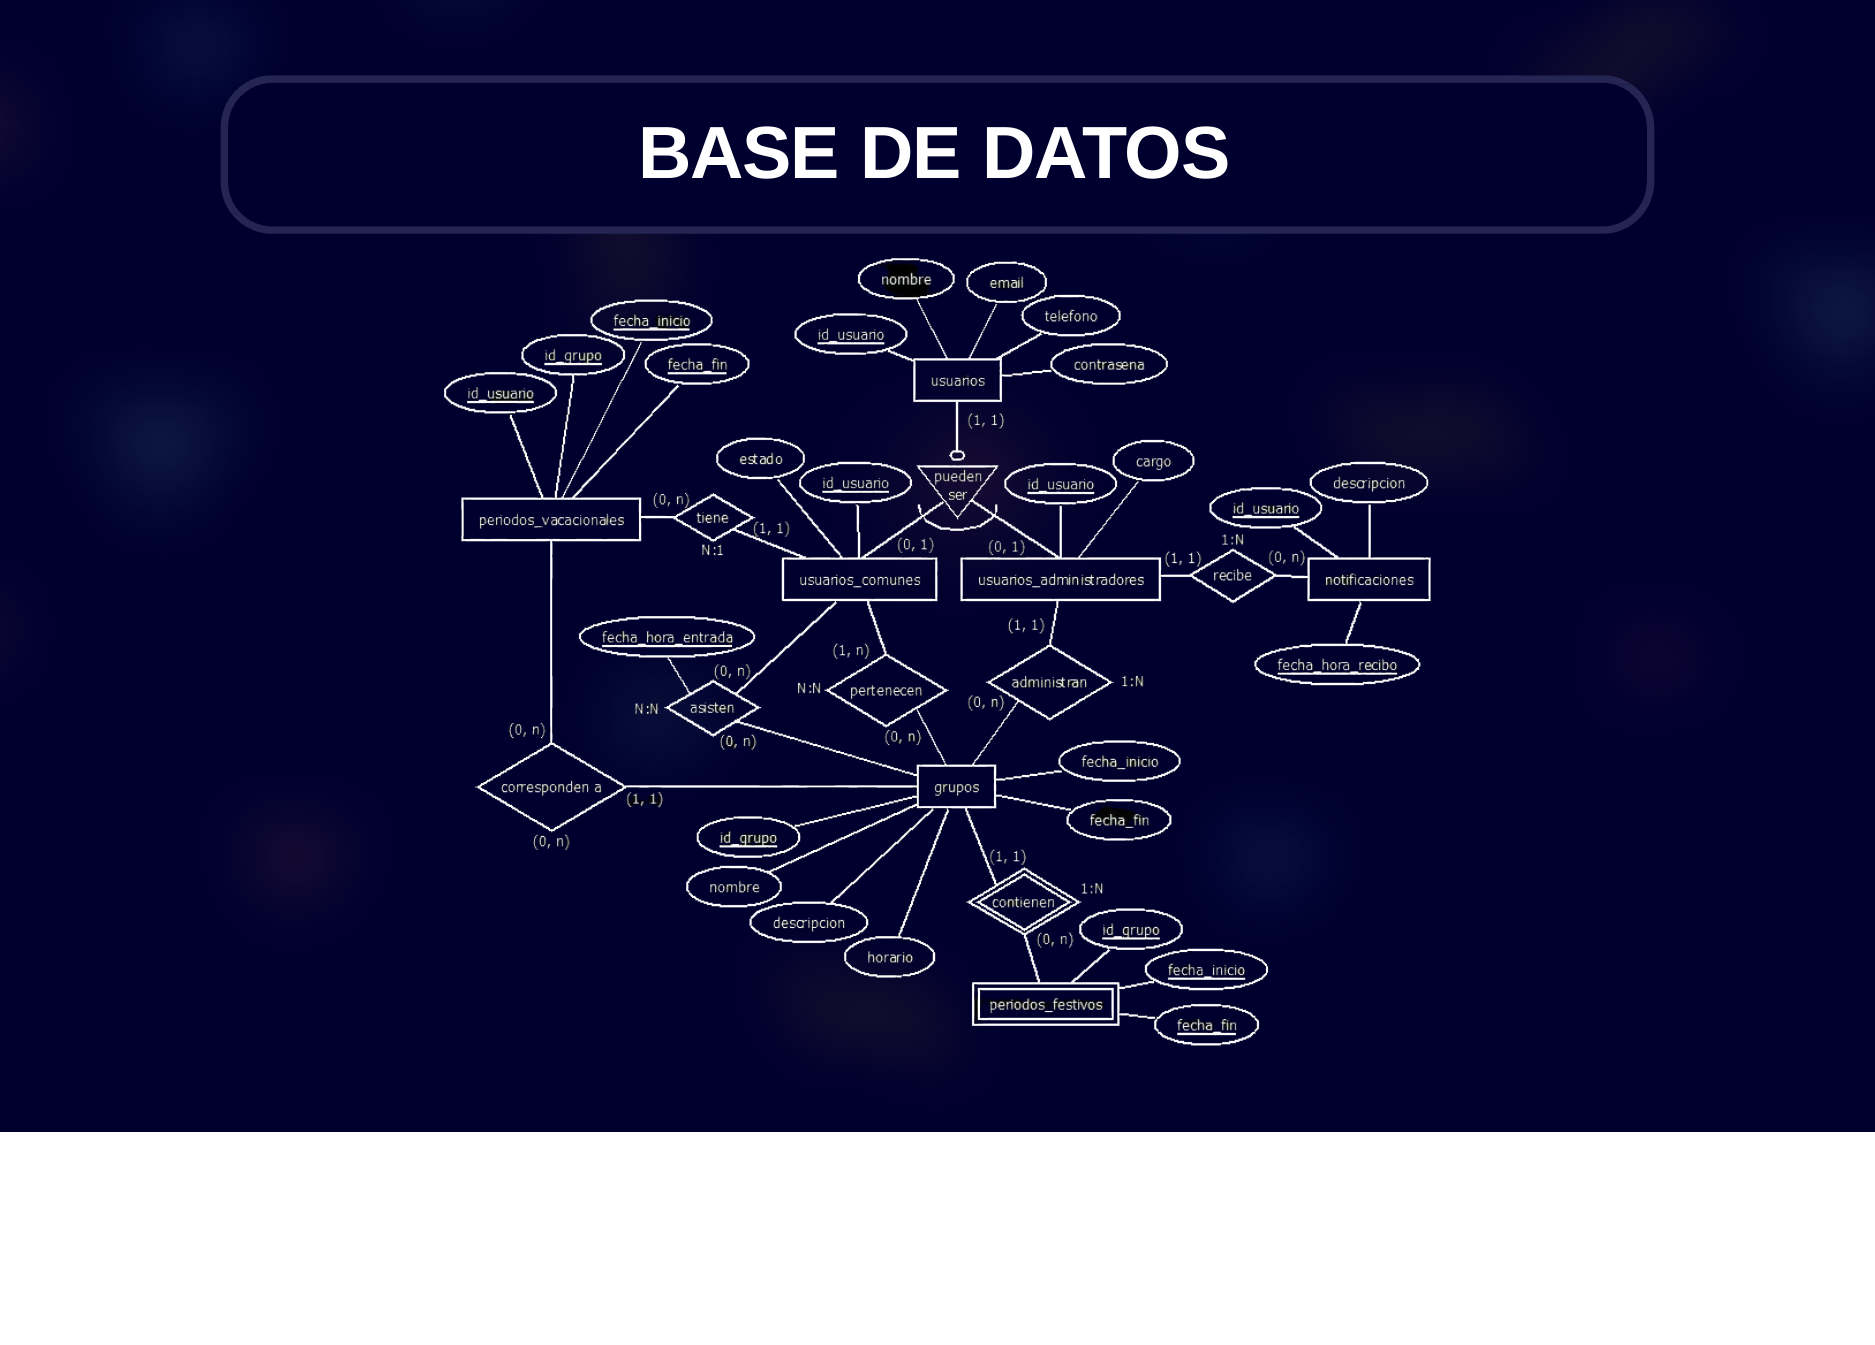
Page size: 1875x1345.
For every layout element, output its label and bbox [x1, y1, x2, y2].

text_box [220, 75, 1655, 235]
picture [0, 0, 1875, 1132]
